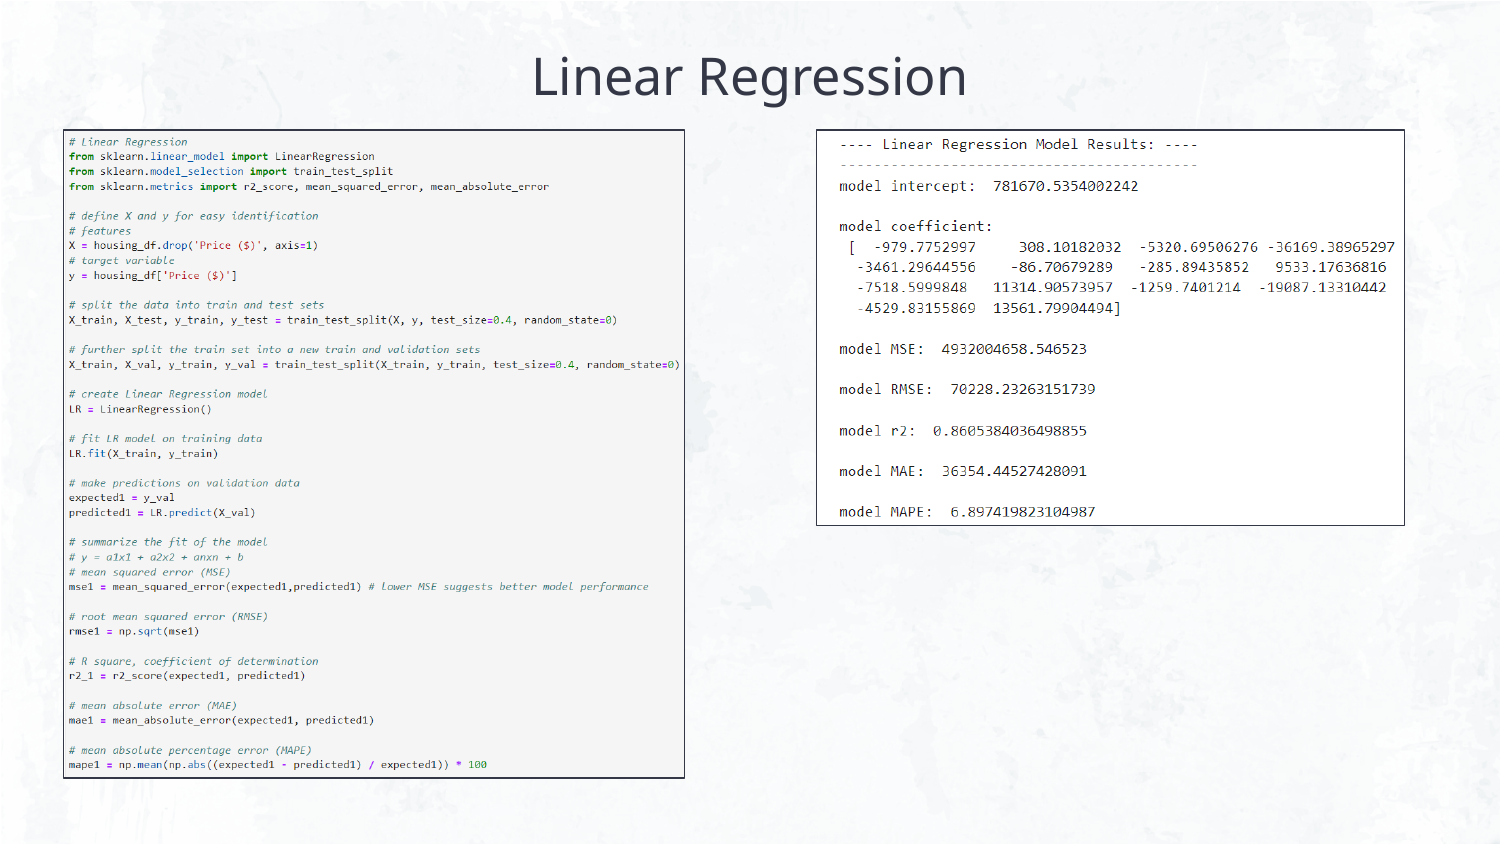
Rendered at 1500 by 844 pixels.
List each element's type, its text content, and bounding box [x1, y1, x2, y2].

title Linear Regression [117, 19, 1383, 99]
picture [2, 2, 1500, 844]
